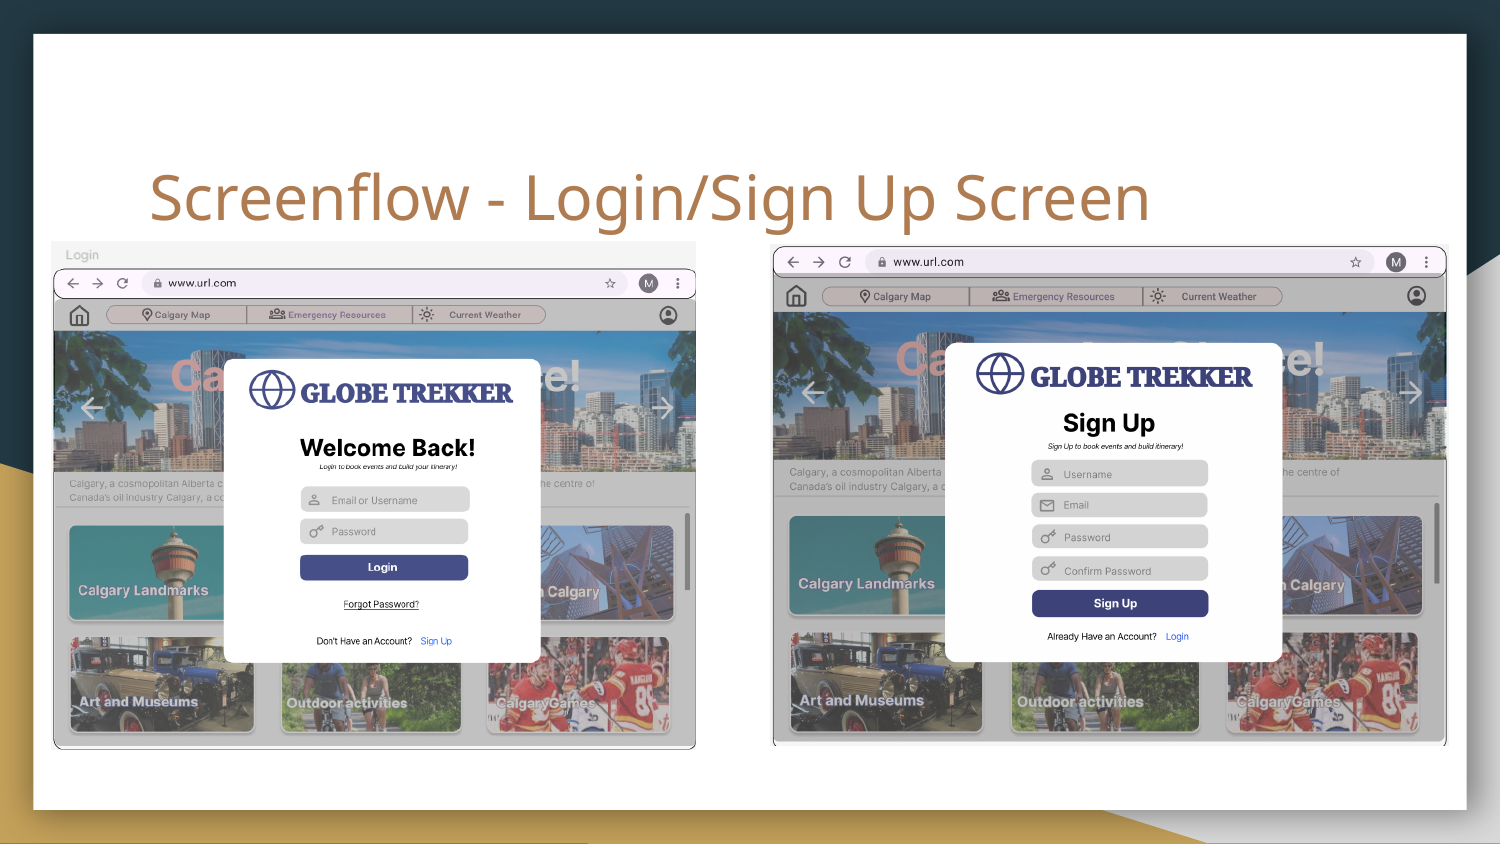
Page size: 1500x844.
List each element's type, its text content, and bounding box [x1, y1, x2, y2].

picture [50, 241, 697, 750]
picture [769, 244, 1450, 747]
title Screenflow - Login/Sign Up Screen [134, 138, 1366, 296]
